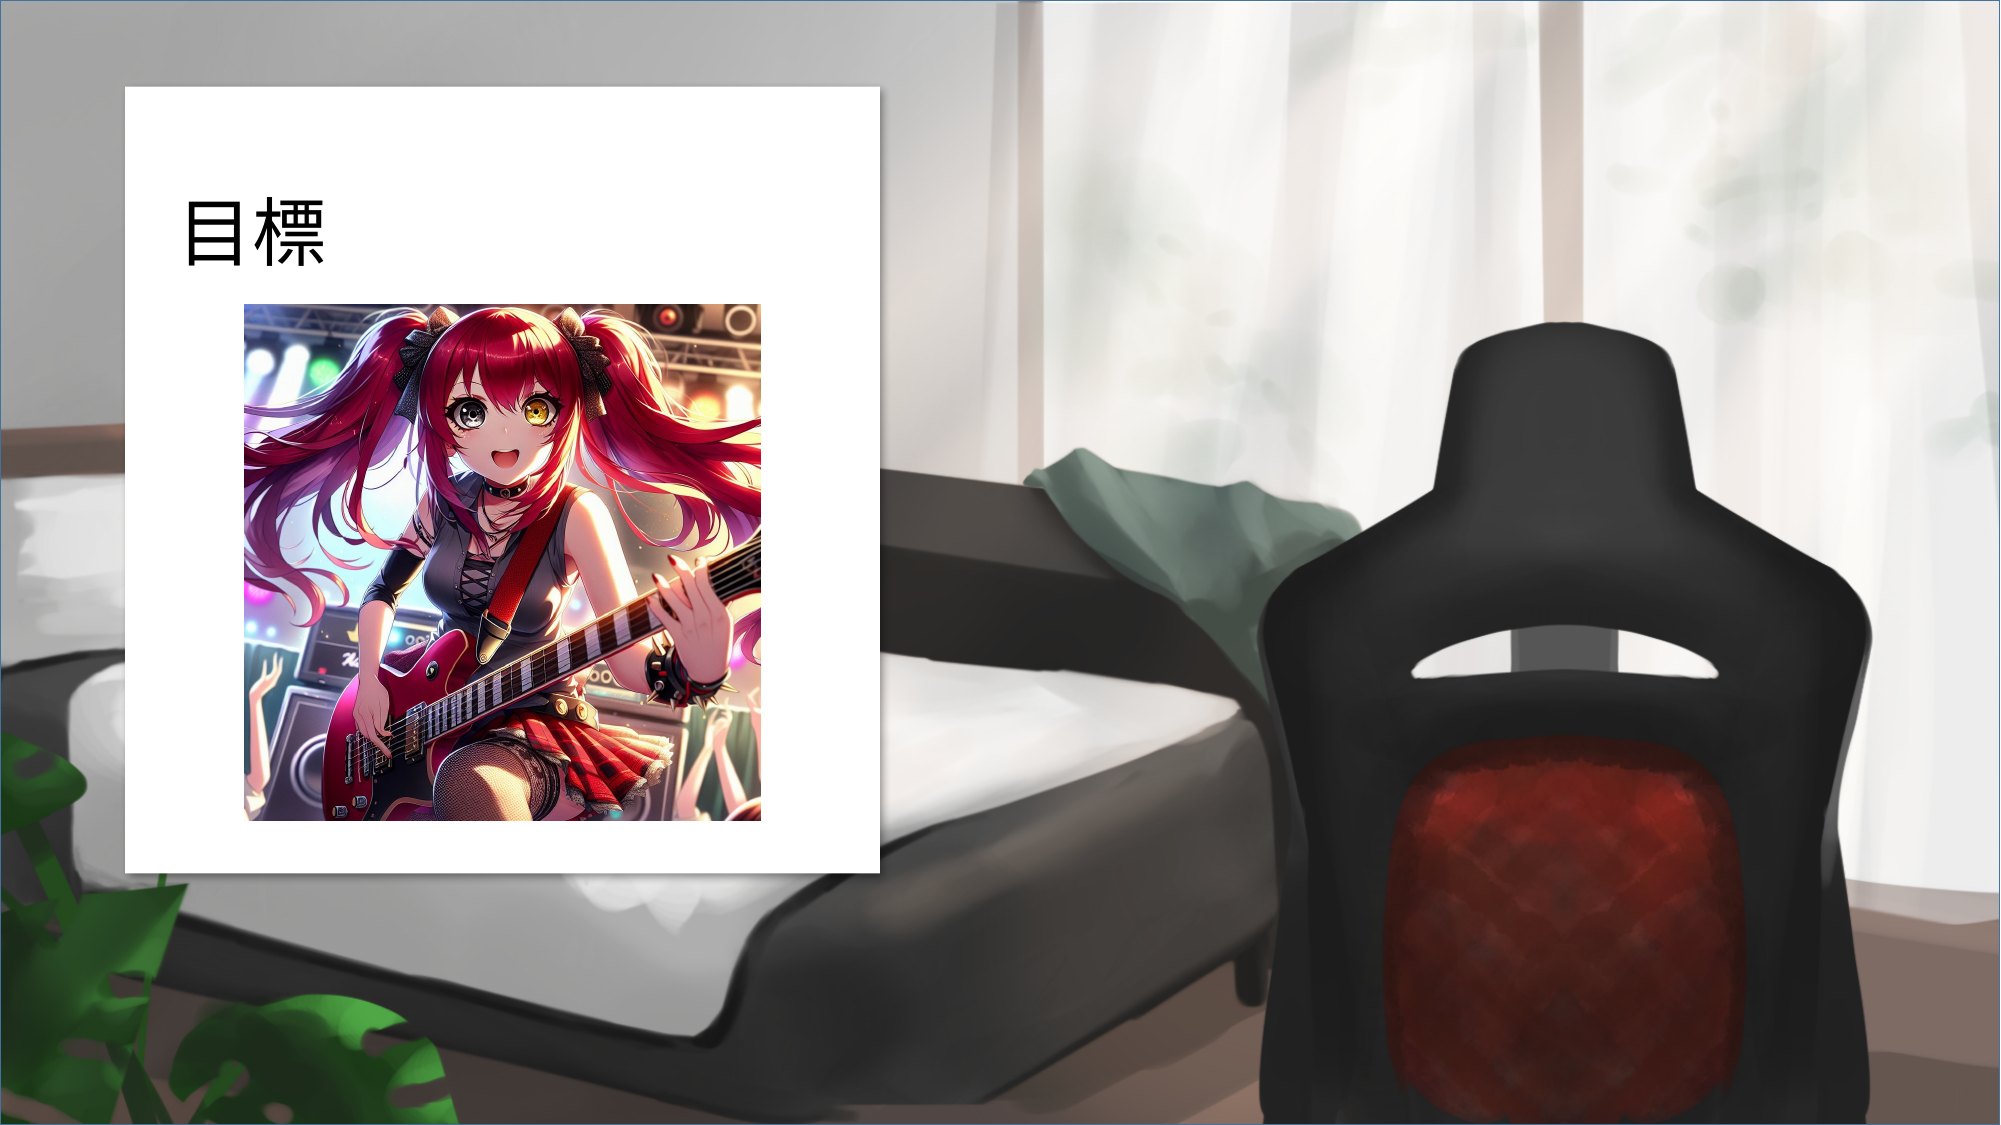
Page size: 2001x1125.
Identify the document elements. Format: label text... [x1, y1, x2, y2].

text_box [124, 86, 881, 874]
title 目標 [162, 127, 604, 346]
picture [244, 304, 761, 821]
text_box [0, 0, 2000, 1125]
